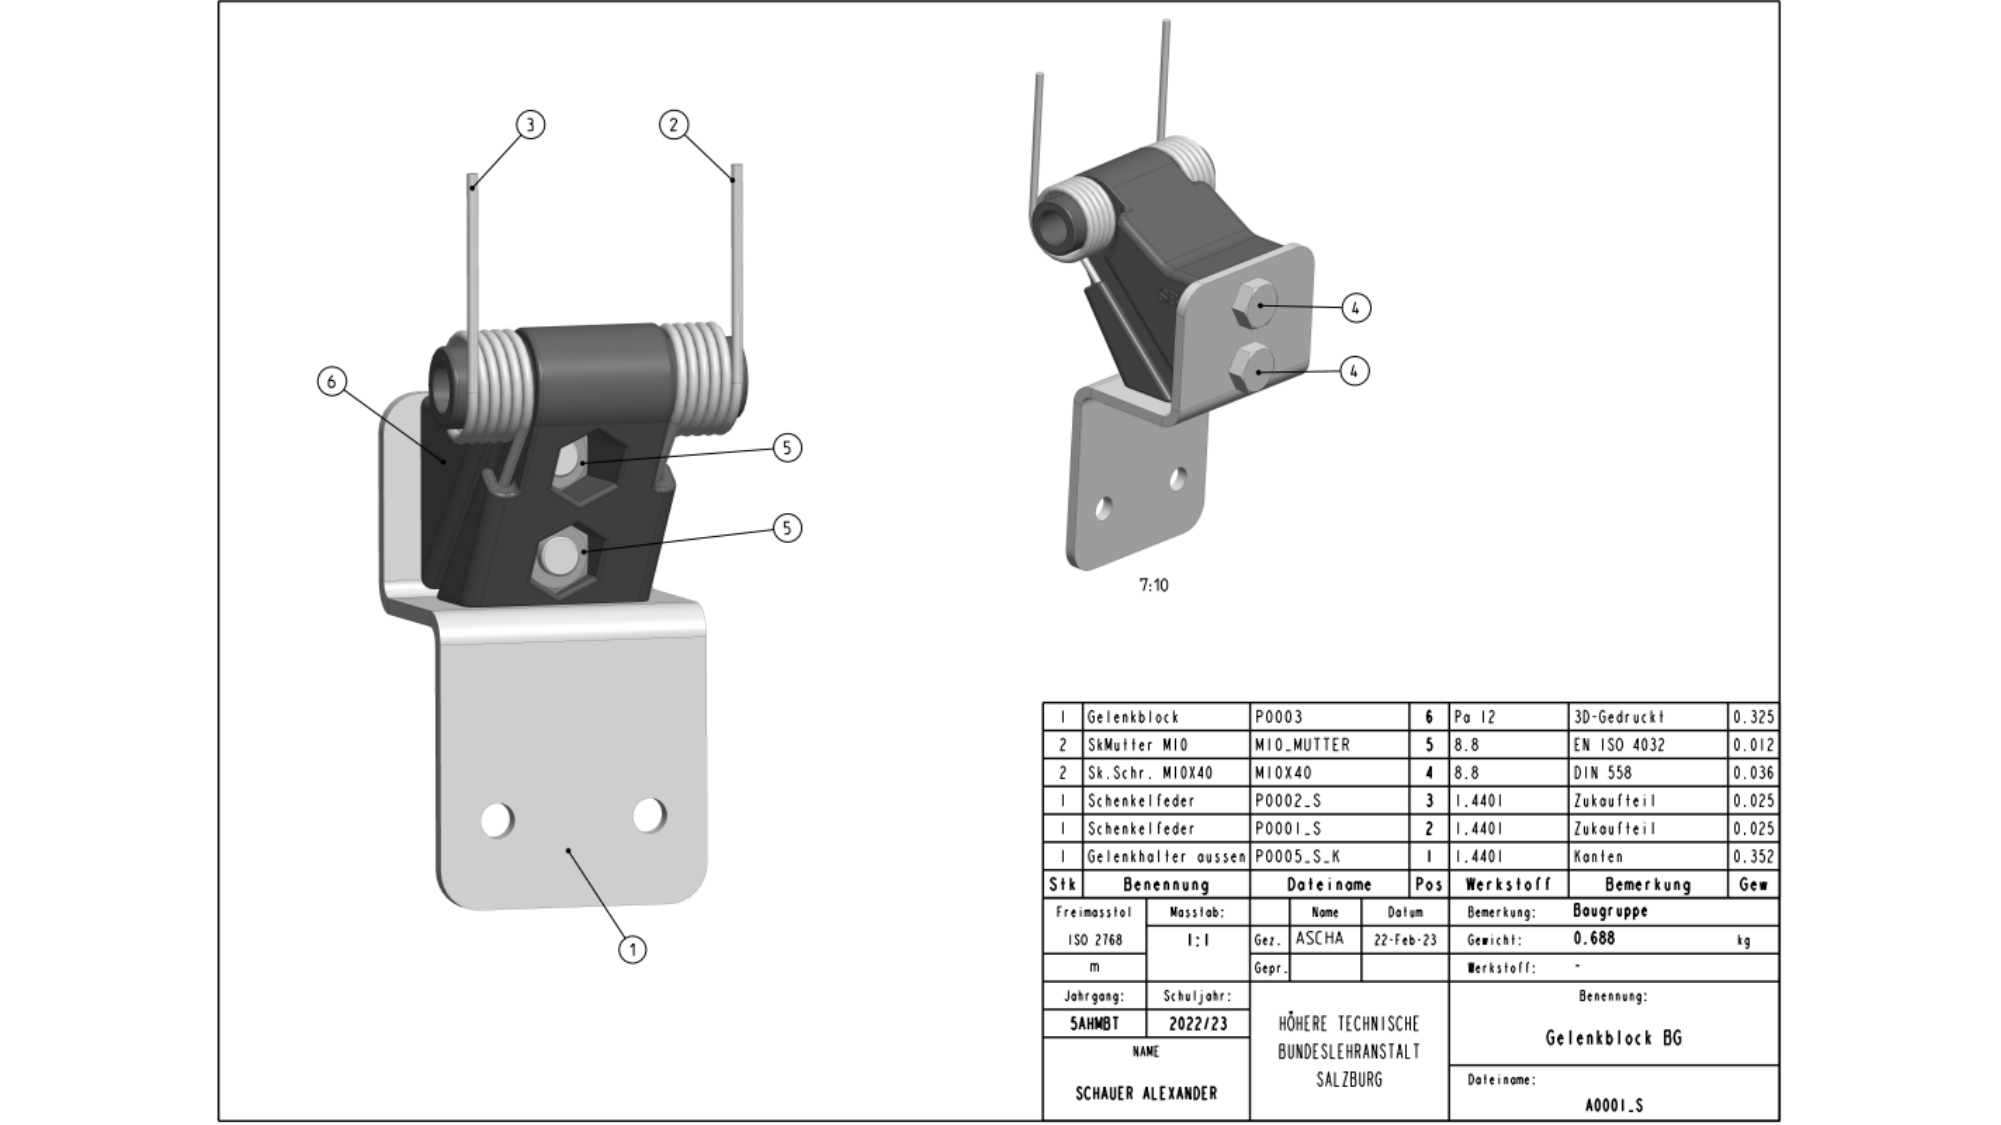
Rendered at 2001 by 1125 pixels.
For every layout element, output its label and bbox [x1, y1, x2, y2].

picture [215, 0, 1785, 1125]
